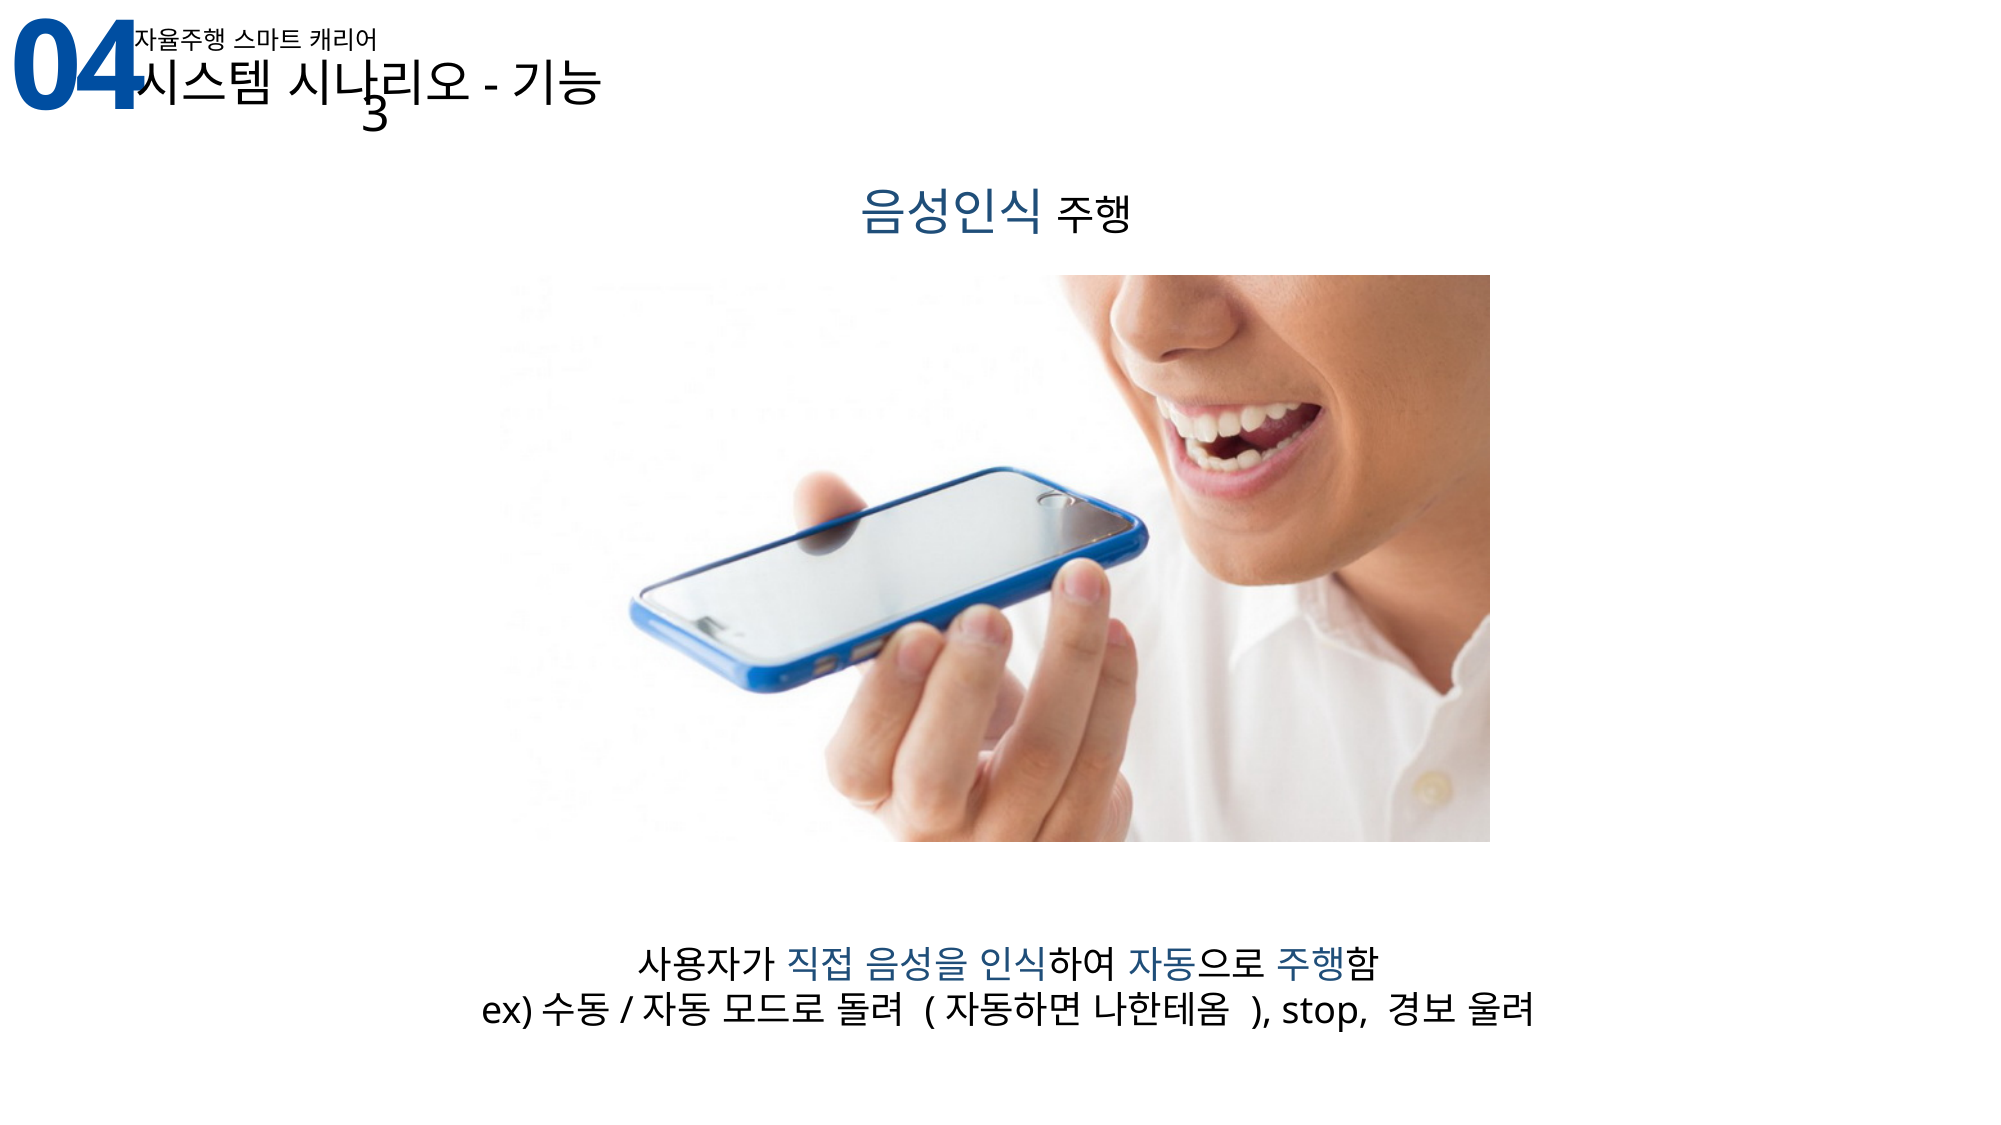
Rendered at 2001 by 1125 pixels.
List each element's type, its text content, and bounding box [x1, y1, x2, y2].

picture [499, 275, 1490, 842]
text_box 04 [0, 0, 179, 142]
text_box 자율주행 스마트 캐리어 [179, 30, 419, 60]
text_box 시스템 시나리오-기능3 [106, 70, 645, 146]
text_box 음성인식 주행 [845, 173, 1172, 249]
text_box 사용자가 직접 음성을 인식하여 자동으로 주행함 ex)수동/자동 모드로 돌려 (자동하면 나한테옴 ), stop, 경보 울려 [366, 933, 1652, 1039]
